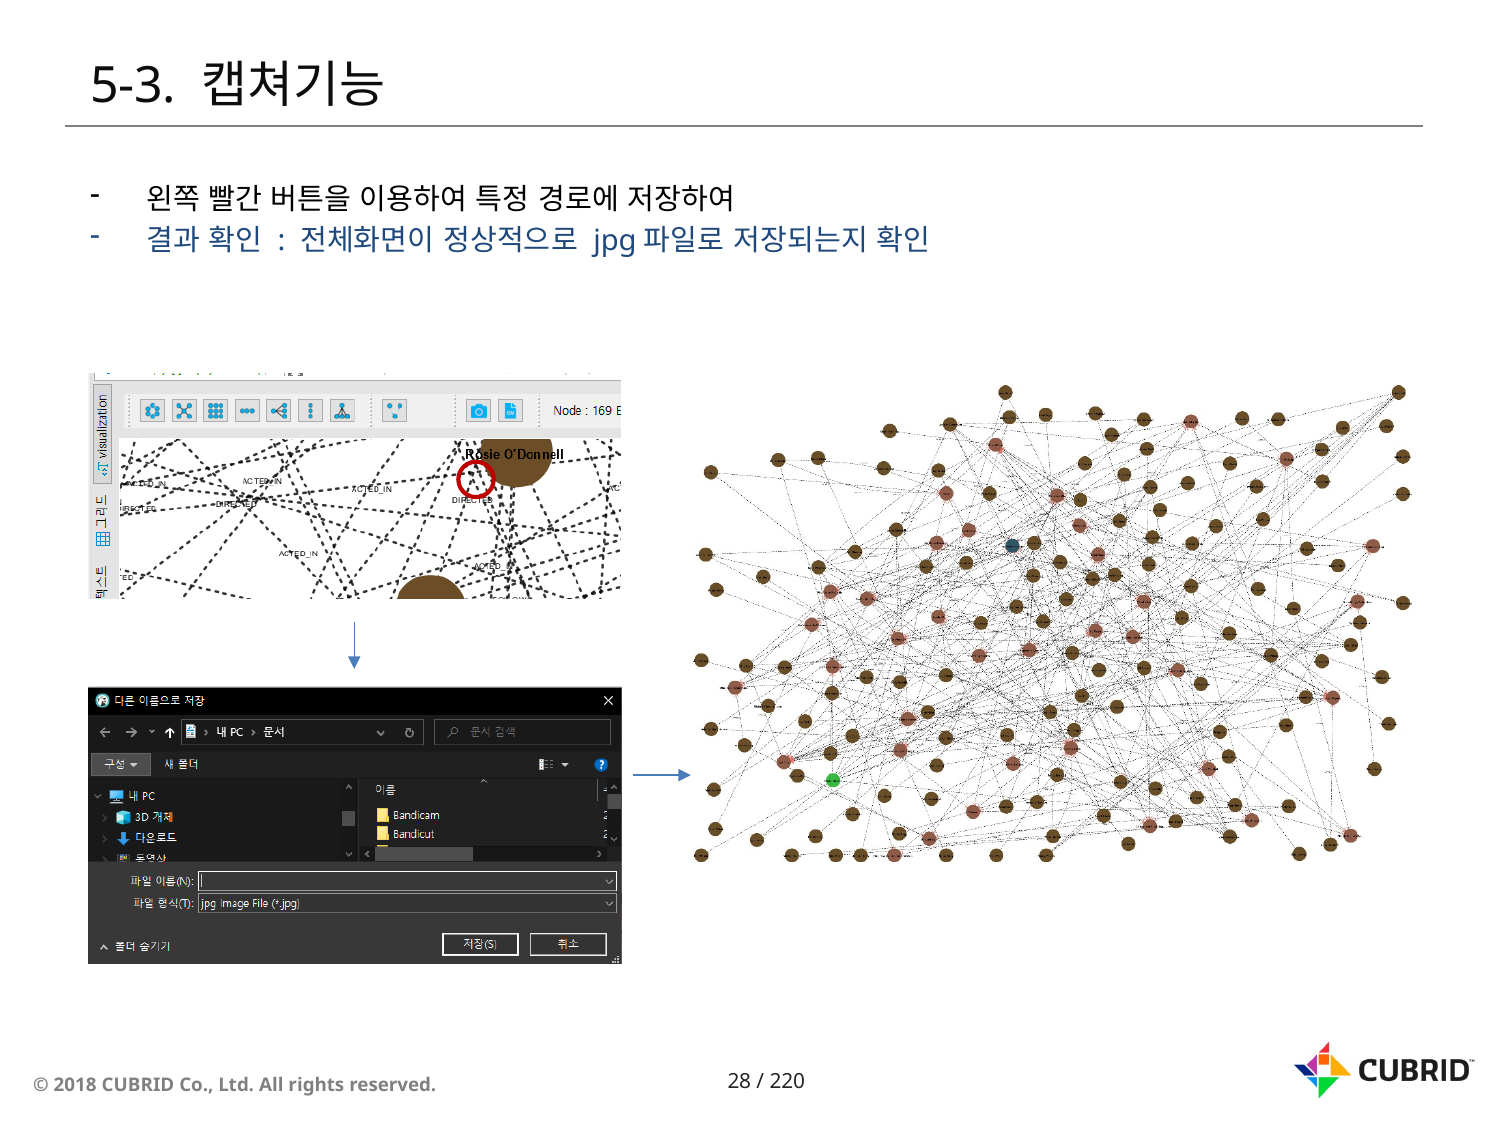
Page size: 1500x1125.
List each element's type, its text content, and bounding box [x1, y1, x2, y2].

picture [88, 373, 621, 599]
list 왼쪽 빨간 버튼을 이용하여 특정 경로에 저장하여 결과 확인 : 전체화면이 정상적으로 jpg파일로 저장되는지 확인 [75, 172, 1425, 1005]
title 5-3. 캡쳐기능 [75, 45, 1425, 126]
picture [693, 385, 1412, 863]
picture [88, 686, 622, 964]
picture [1293, 1041, 1475, 1099]
